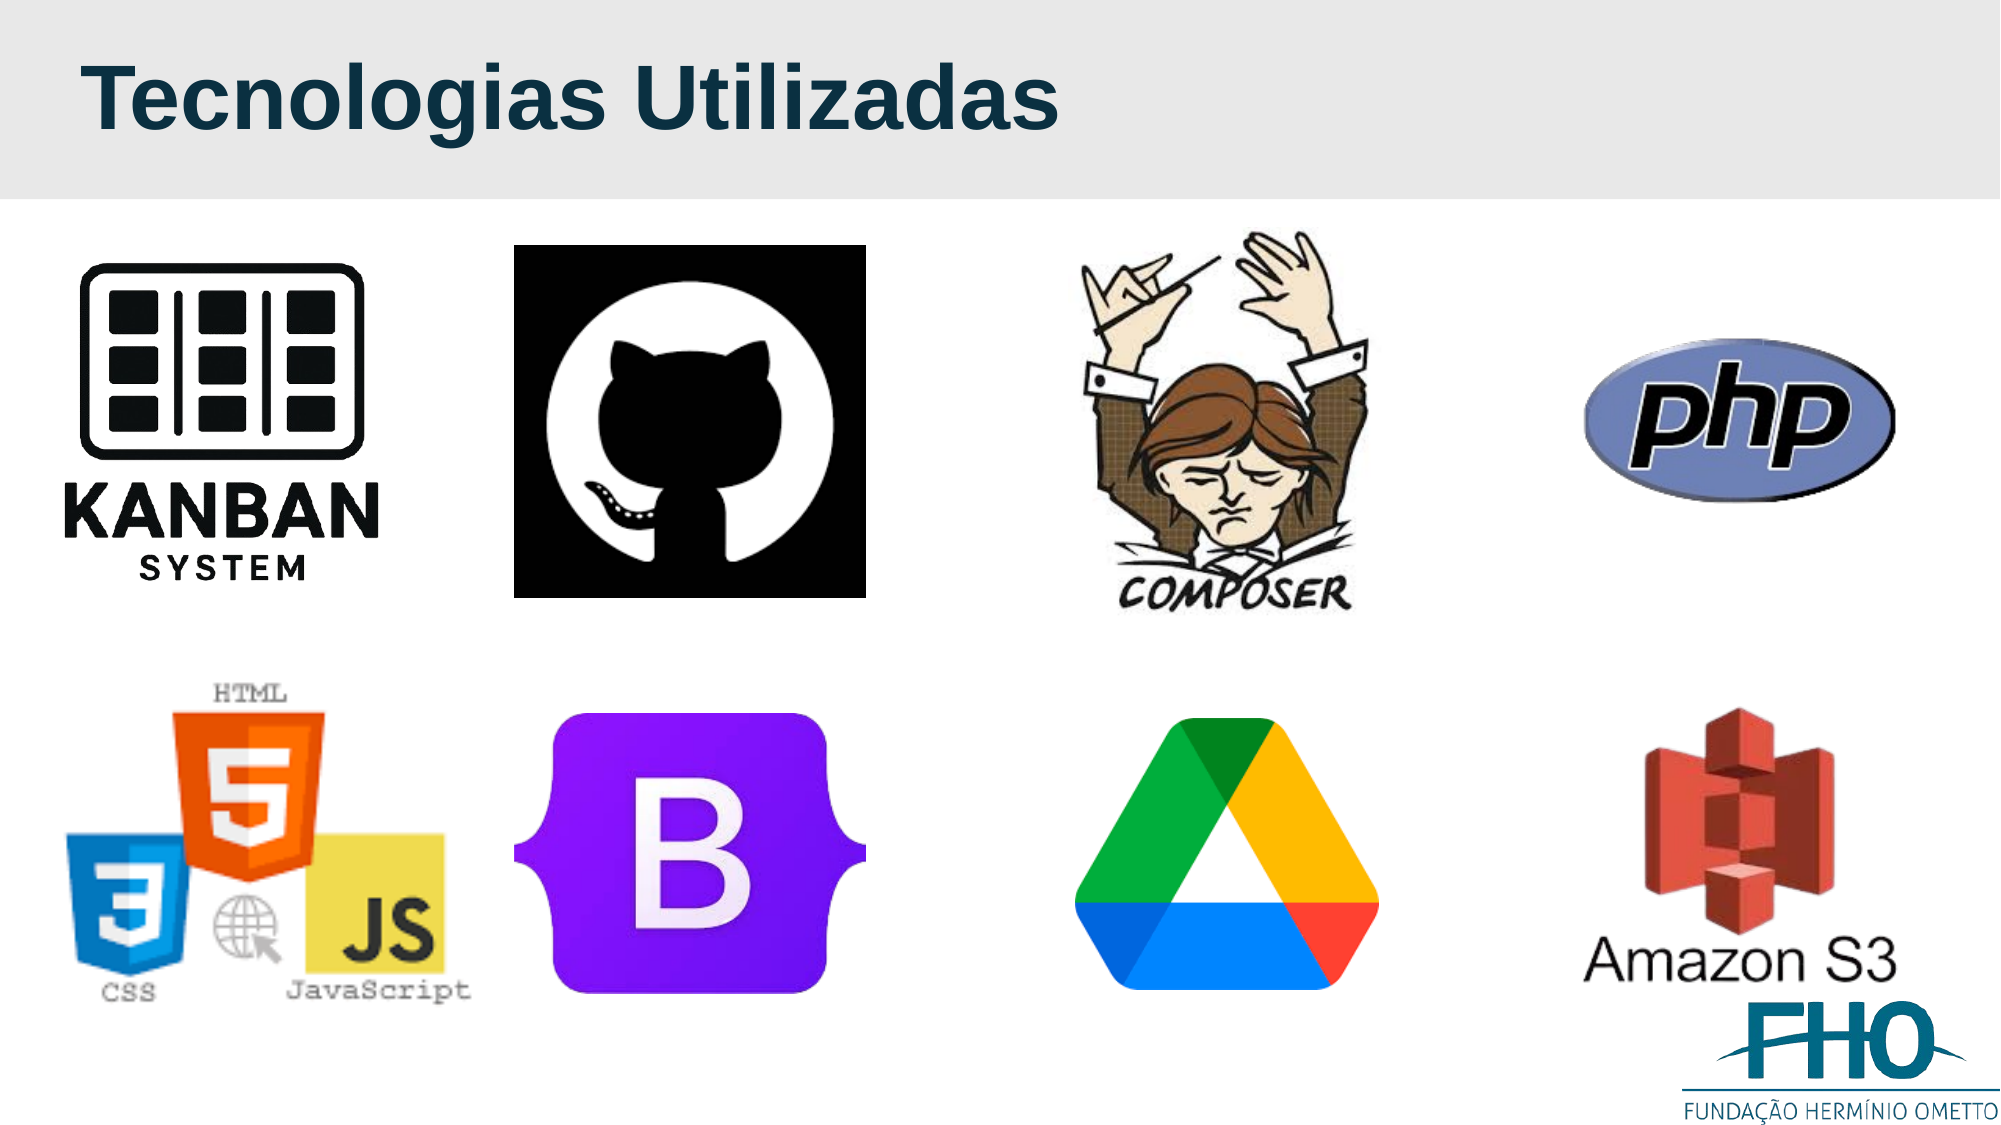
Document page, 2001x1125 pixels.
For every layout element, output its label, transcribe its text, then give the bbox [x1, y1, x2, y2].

picture [513, 245, 866, 598]
picture [0, 198, 866, 1073]
text_box Tecnologias Utilizadas [65, 37, 1170, 162]
picture [1682, 1091, 2000, 1125]
picture [1067, 226, 1386, 617]
picture [1537, 702, 2000, 1088]
picture [1564, 245, 1917, 598]
picture [1074, 718, 1379, 990]
text_box [0, 0, 2000, 200]
